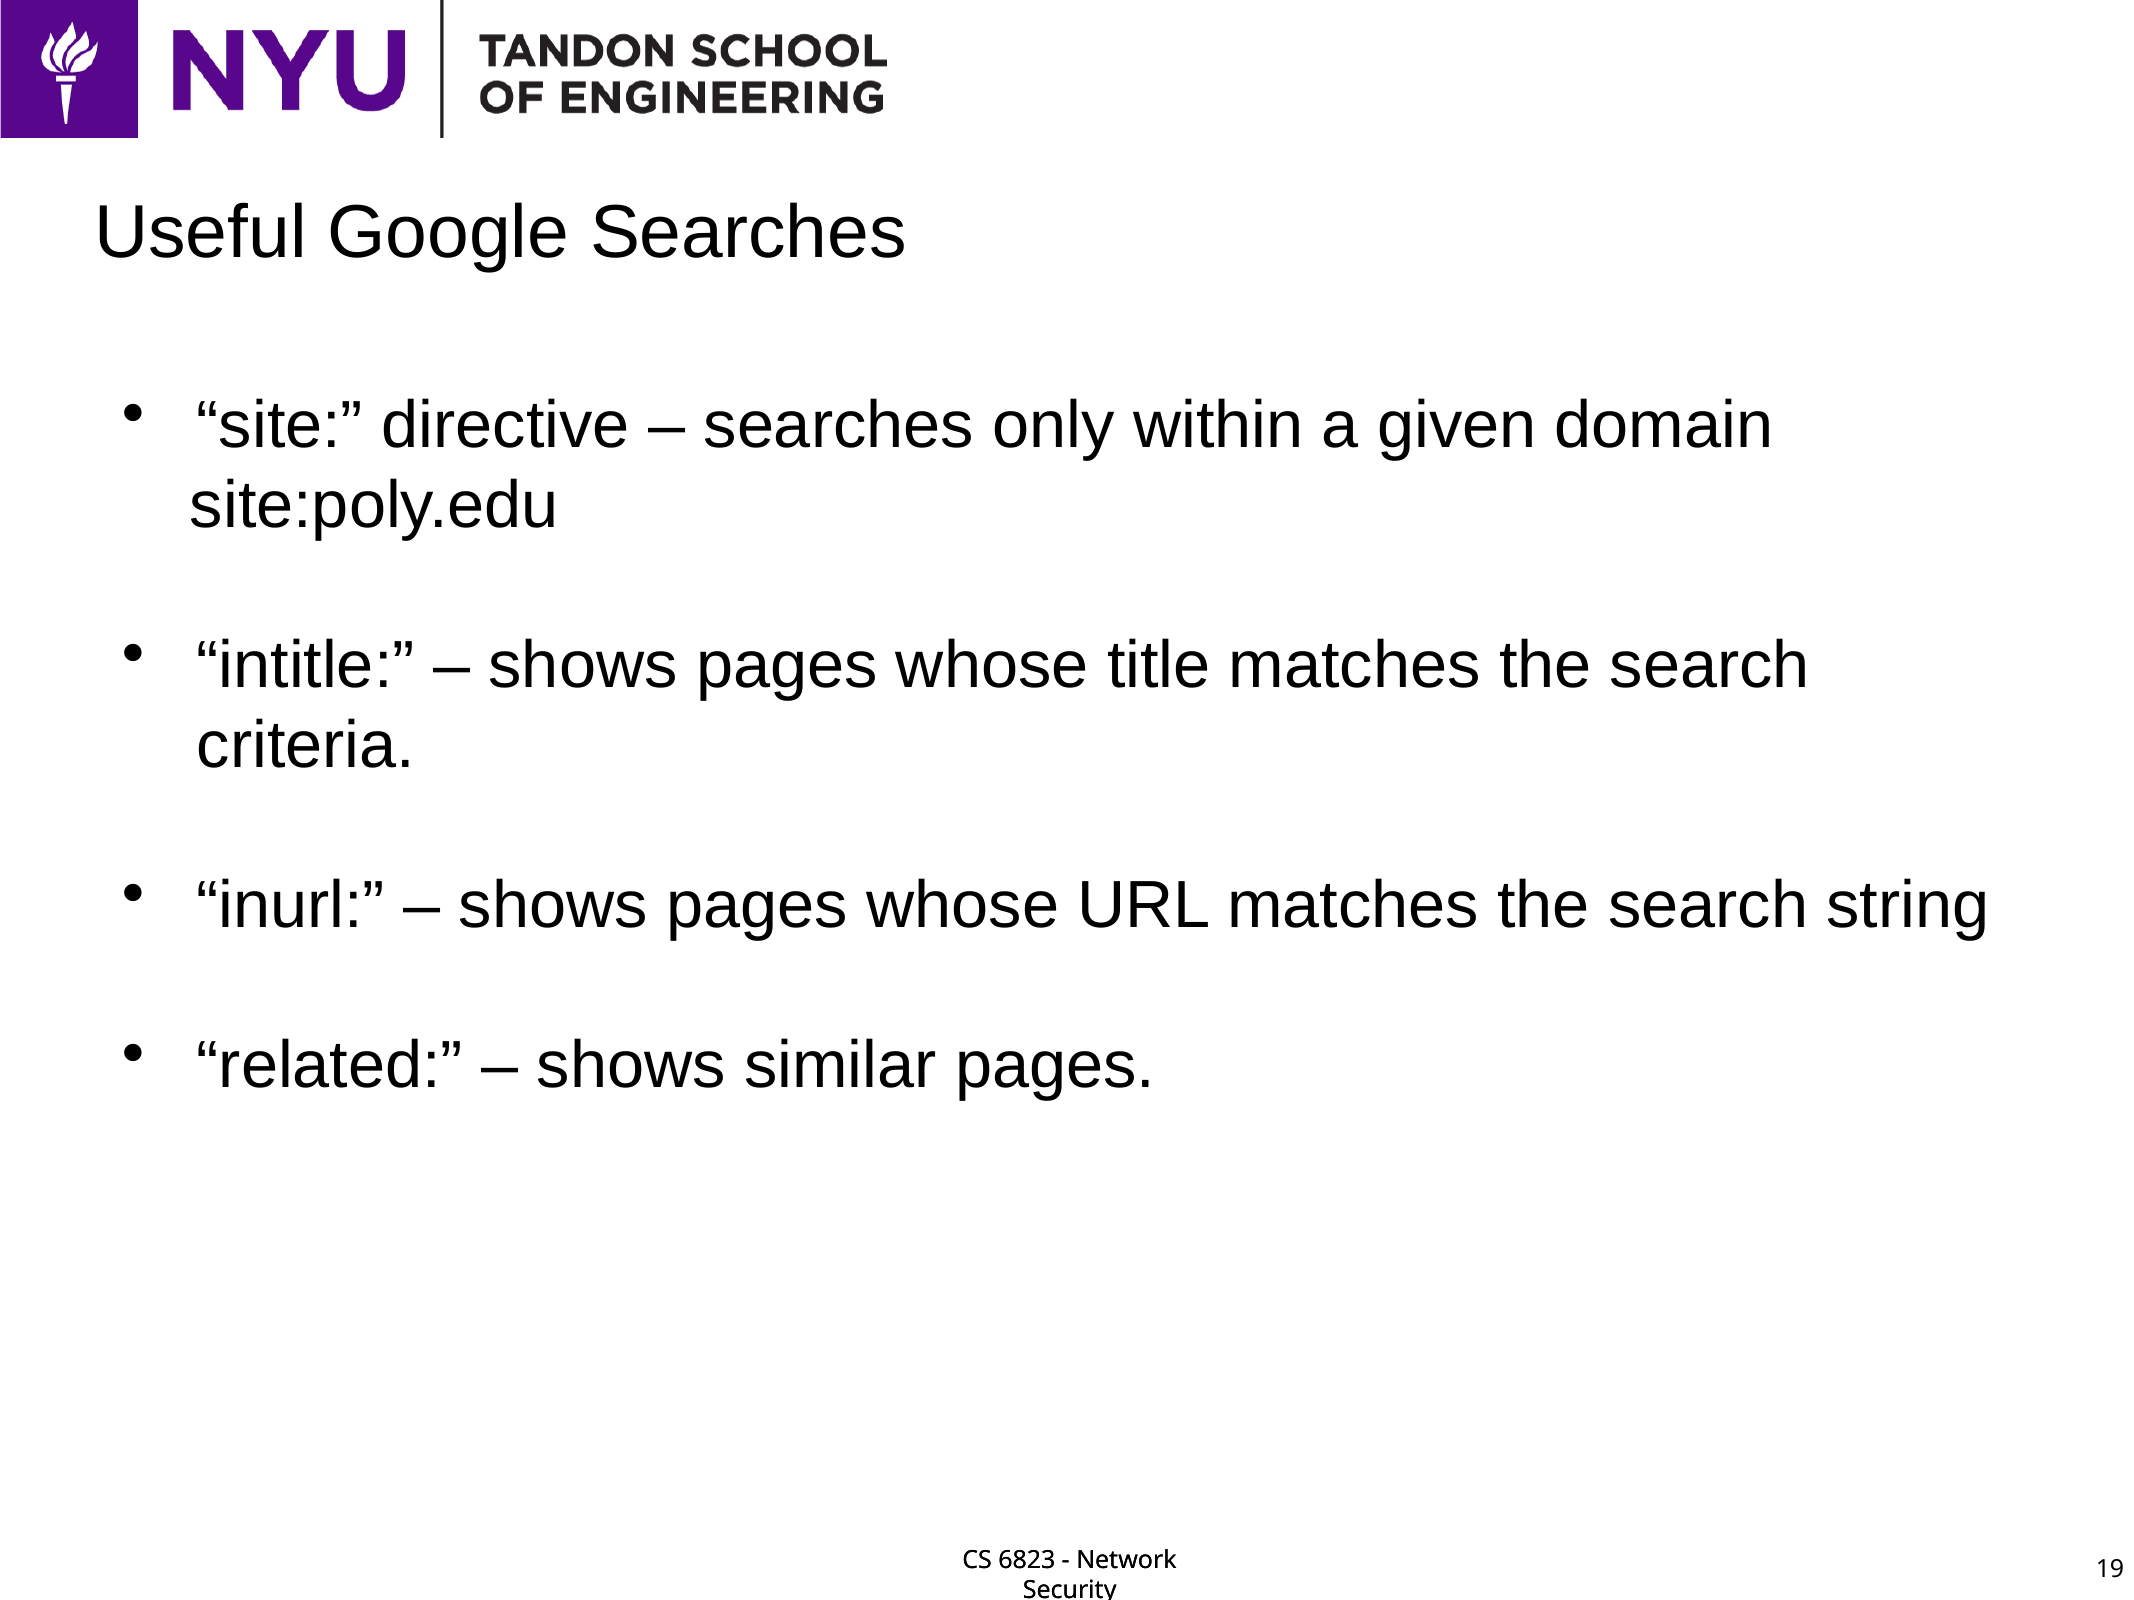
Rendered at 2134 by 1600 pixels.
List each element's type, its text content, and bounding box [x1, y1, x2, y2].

text_box CS 6823 - Network Security [912, 1559, 1228, 1589]
list “site:” directive – searches only within a given domain site:poly.edu “intitle:” – shows pages whose title matches the search criteria. “inurl:” – shows pages whose URL matches the search string “related:” – shows similar pages. [106, 373, 2027, 1430]
title Useful Google Searches [79, 174, 1999, 274]
picture [0, 0, 887, 138]
text_box 19 [2042, 1552, 2134, 1586]
